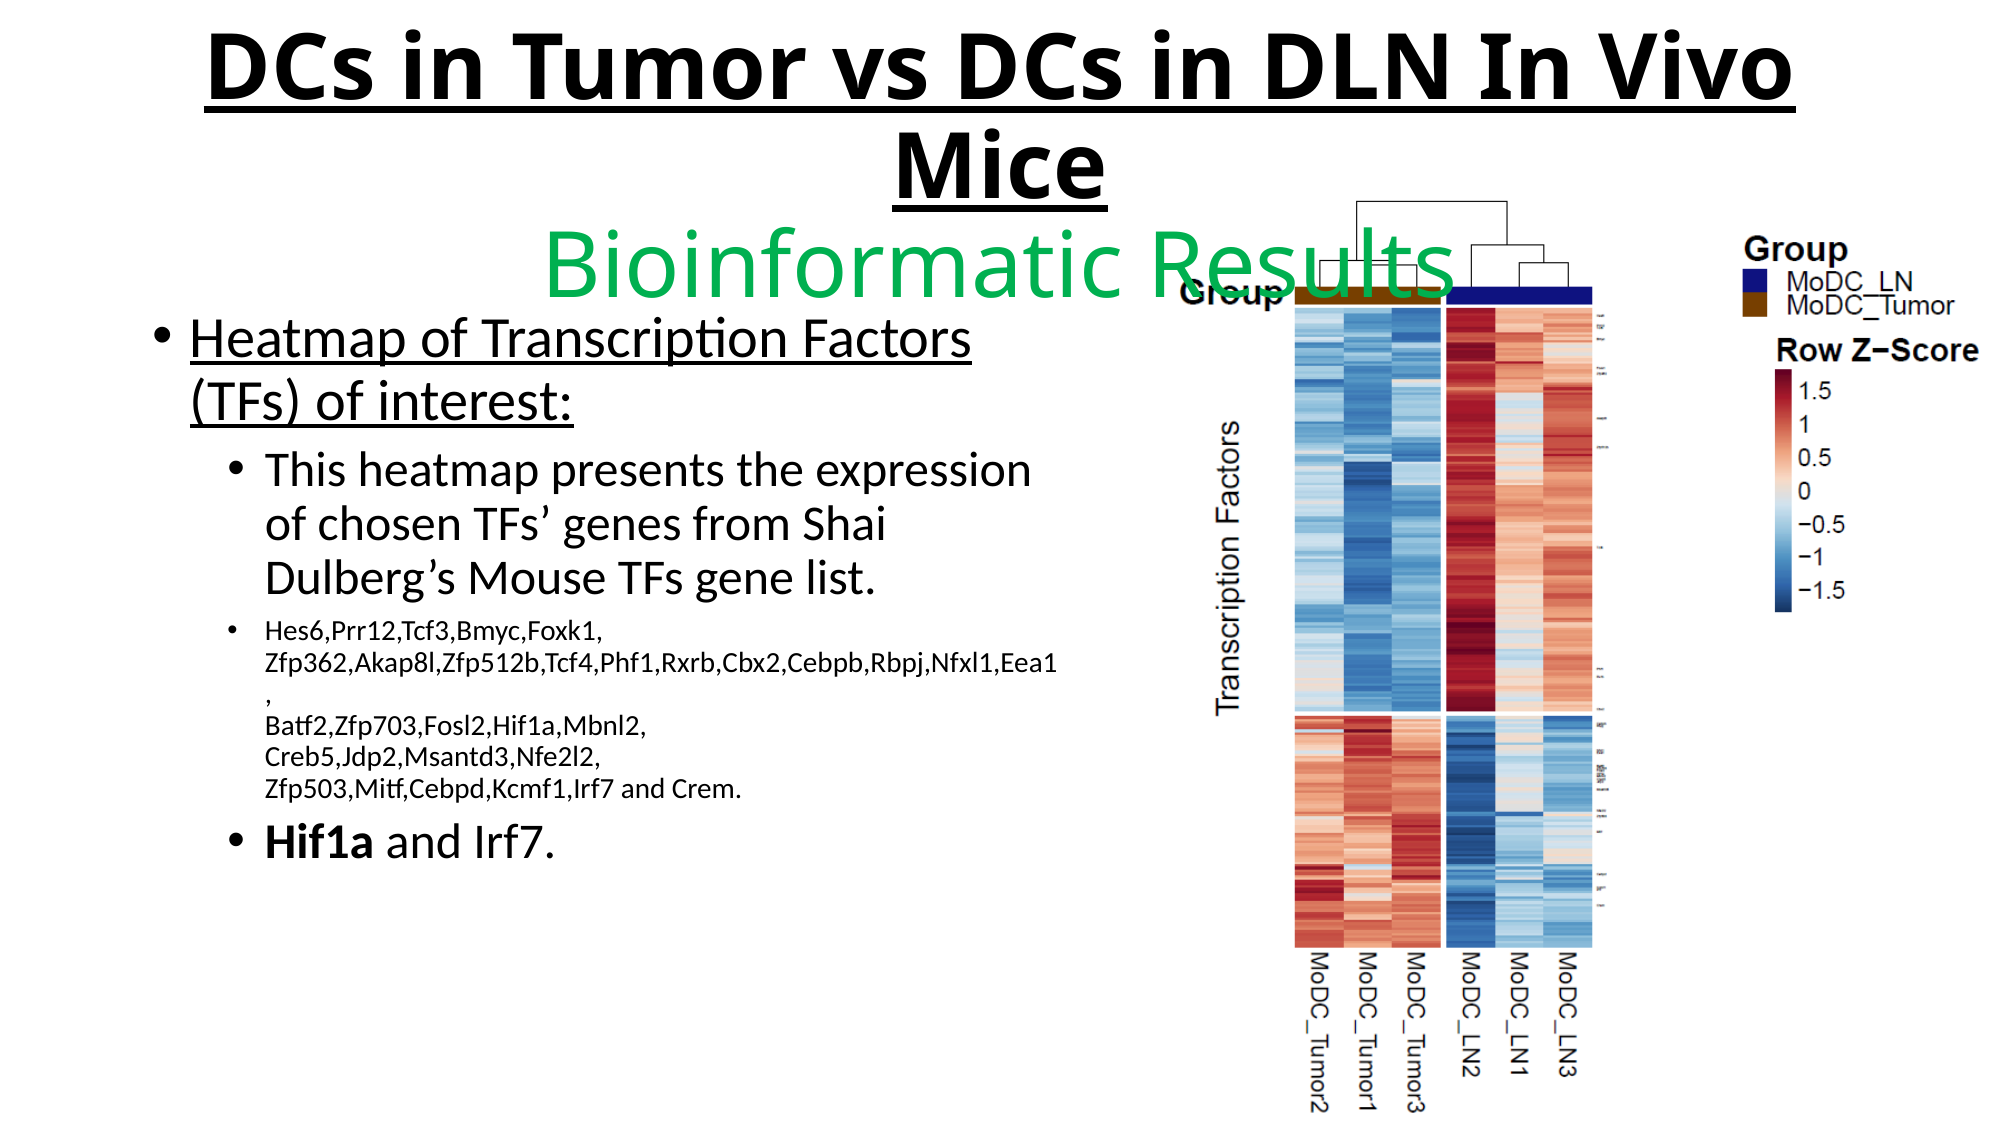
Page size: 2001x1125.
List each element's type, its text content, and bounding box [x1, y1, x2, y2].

list Heatmap of Transcription Factors (TFs) of interest: This heatmap presents the expression of chosen TFs’ genes from Shai Dulberg’s Mouse TFs gene list. Hes6,Prr12,Tcf3,Bmyc,Foxk1, Zfp362,Akap8l,Zfp512b,Tcf4,Phf1,Rxrb,Cbx2,Cebpb,Rbpj,Nfxl1,Eea1, Batf2,Zfp703,Fosl2,Hif1a,Mbnl2, Creb5,Jdp2,Msantd3,Nfe2l2, Zfp503,Mitf,Cebpd,Kcmf1,Irf7 and Crem. Hif1a and Irf7. [137, 299, 1076, 1014]
title DCs in Tumor vs DCs in DLN In Vivo Mice Bioinformatic Results [137, 59, 1863, 278]
picture [1164, 200, 2000, 1125]
